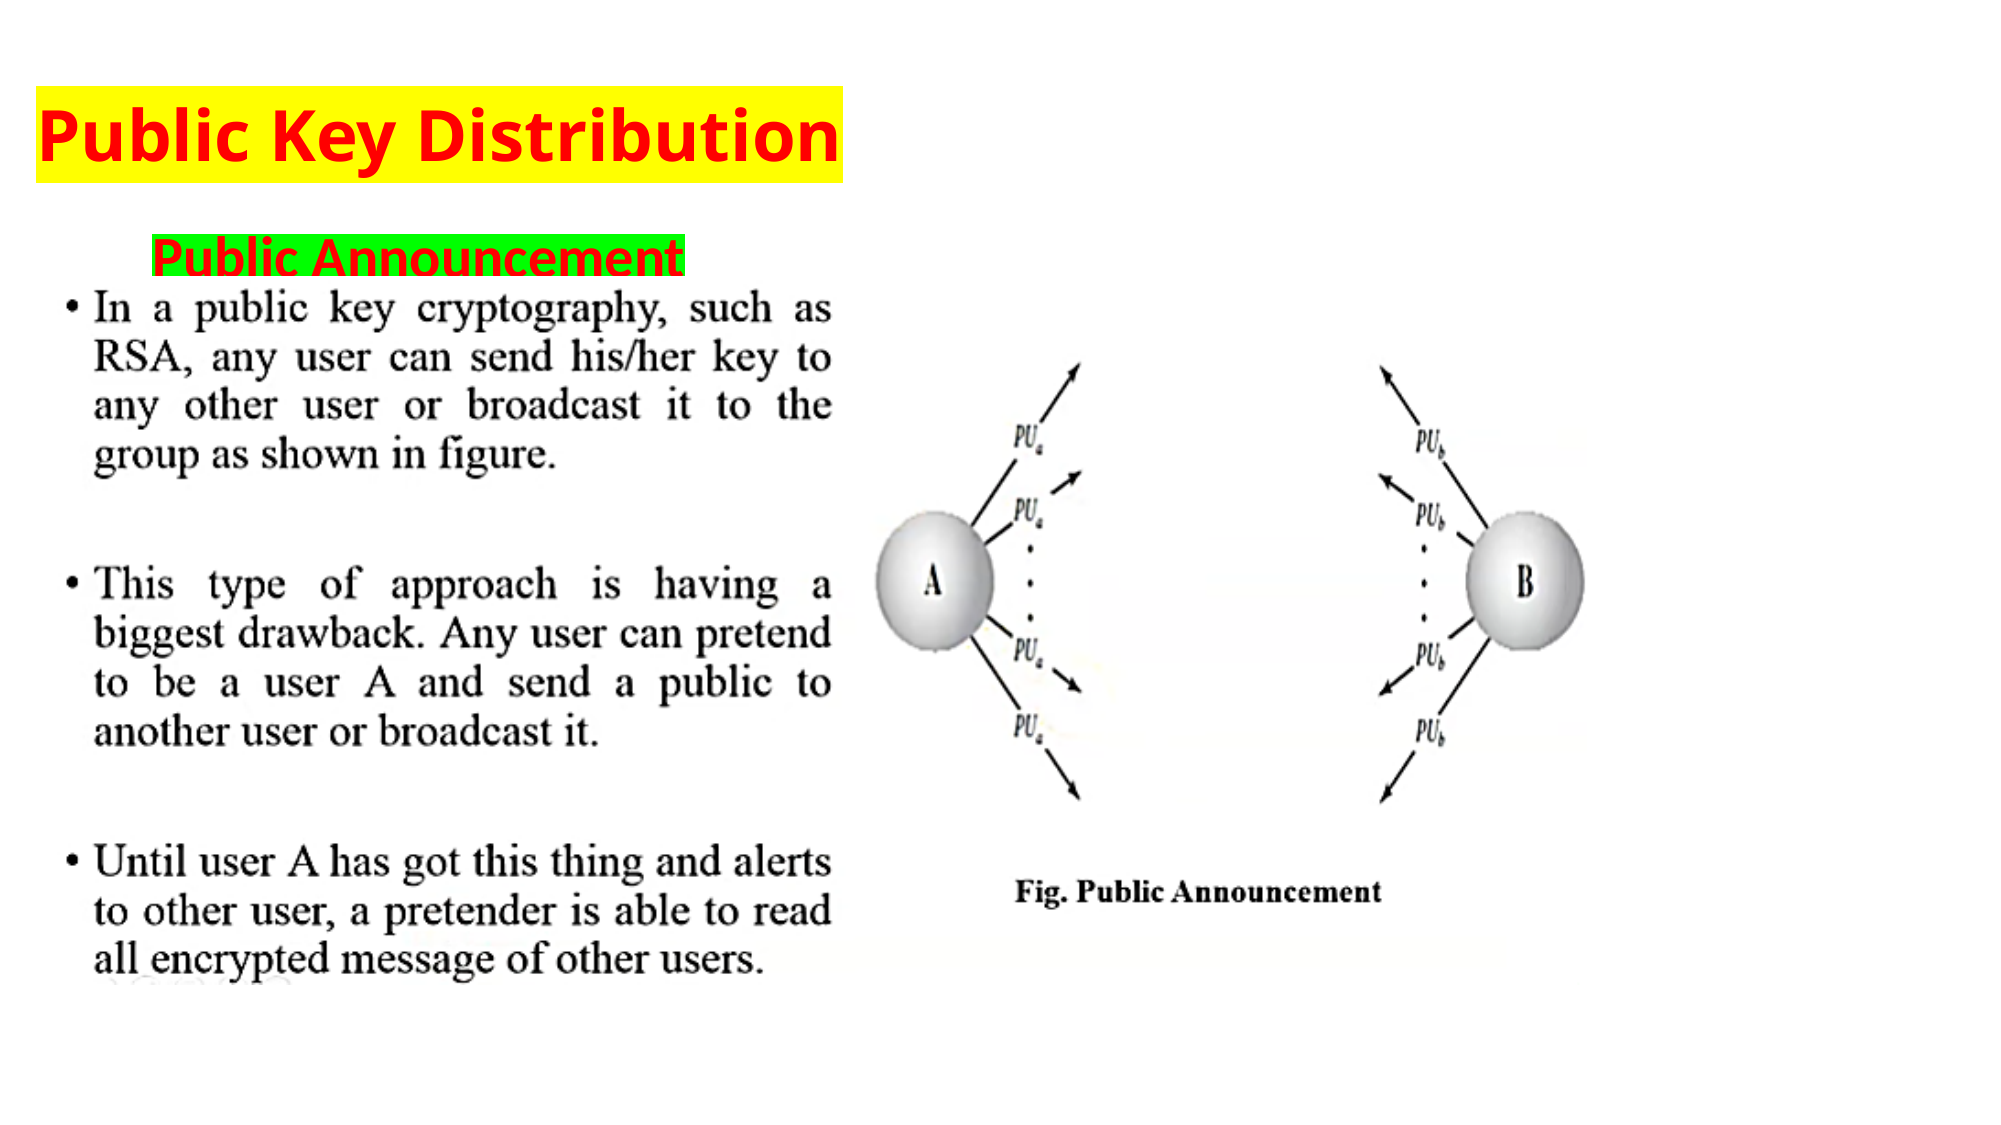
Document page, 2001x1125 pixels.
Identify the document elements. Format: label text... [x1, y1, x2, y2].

picture [47, 276, 1587, 985]
list Public Announcement [137, 219, 1863, 1014]
title Public Key Distribution [21, 30, 1747, 248]
